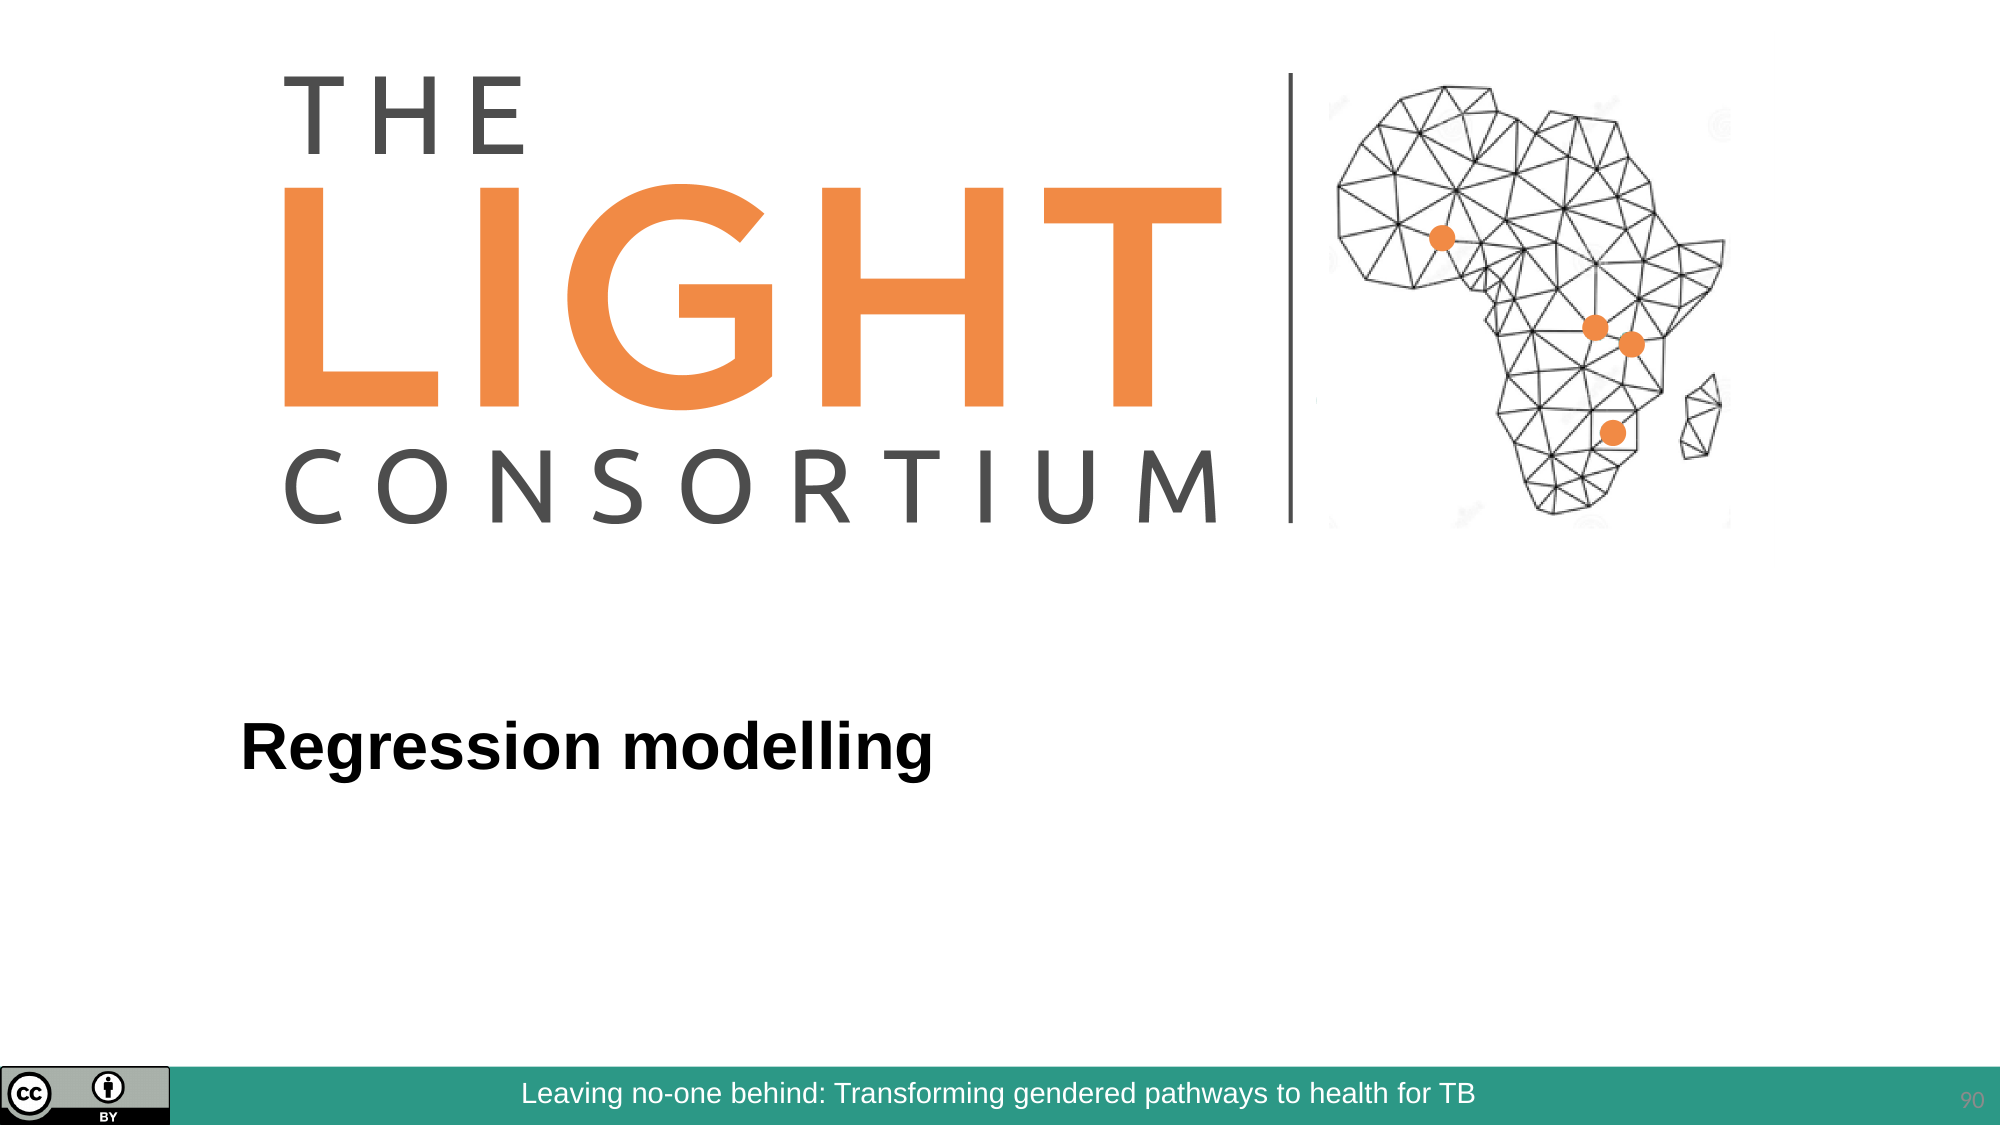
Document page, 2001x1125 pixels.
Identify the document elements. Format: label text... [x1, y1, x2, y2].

picture [0, 1066, 170, 1125]
picture [225, 31, 1775, 568]
slide_number 90 [1550, 1073, 2000, 1125]
title Regression modelling [225, 648, 1932, 792]
